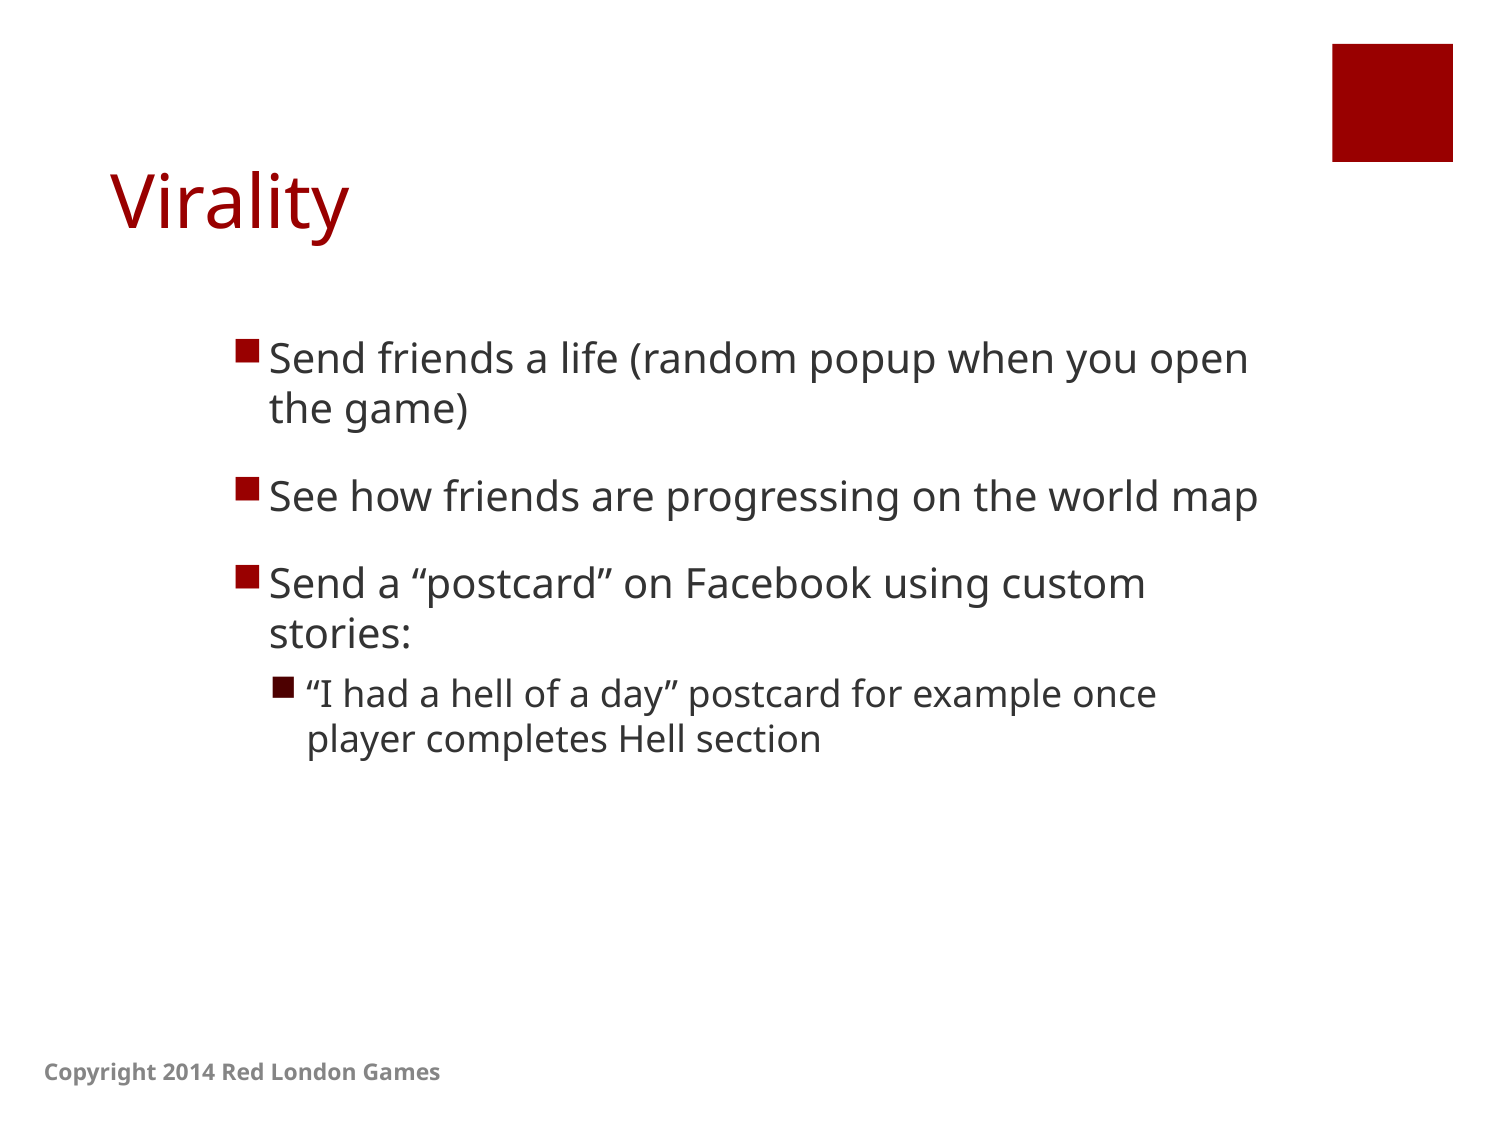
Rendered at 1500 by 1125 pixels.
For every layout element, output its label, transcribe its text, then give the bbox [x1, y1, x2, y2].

footer Copyright 2014 Red London Games [28, 1042, 1015, 1103]
list Send friends a life (random popup when you open the game) See how friends are progressing on the world map Send a “postcard” on Facebook using custom stories: “I had a hell of a day” postcard for example once player completes Hell section [216, 324, 1285, 967]
title Virality [95, 63, 1163, 252]
